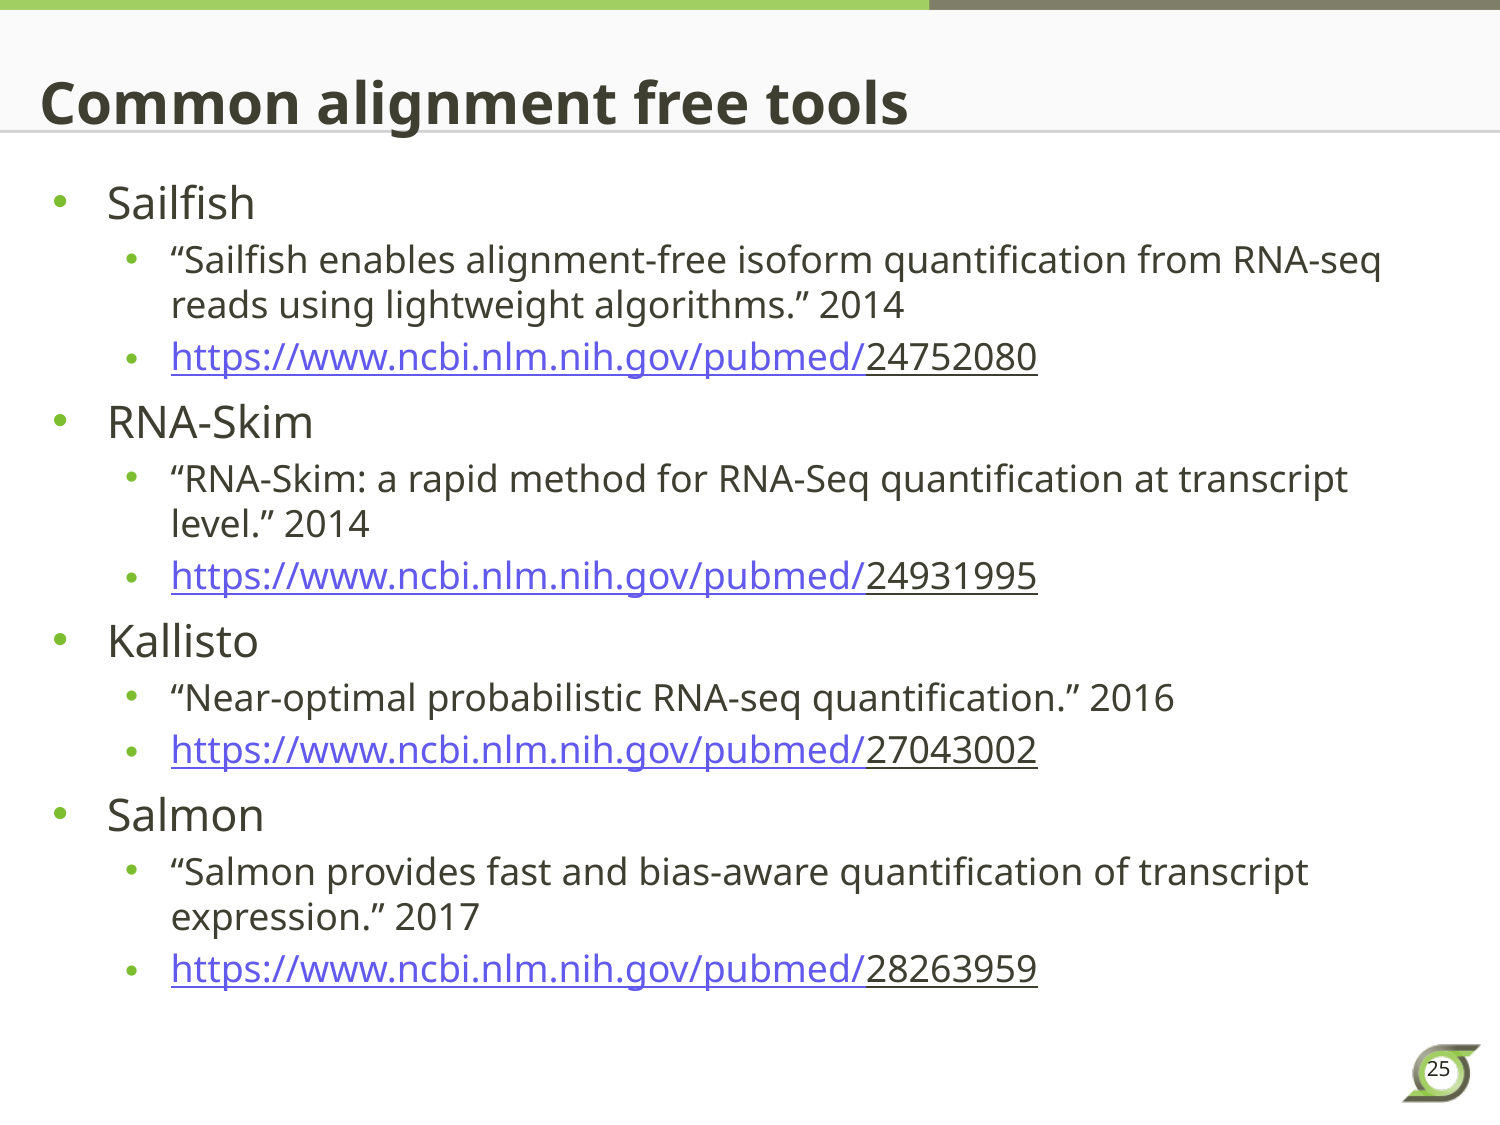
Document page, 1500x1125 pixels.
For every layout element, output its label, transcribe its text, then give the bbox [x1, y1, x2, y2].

list Sailfish “Sailfish enables alignment-free isoform quantification from RNA-seq reads using lightweight algorithms.” 2014 https://www.ncbi.nlm.nih.gov/pubmed/24752080 RNA-Skim “RNA-Skim: a rapid method for RNA-Seq quantification at transcript level.” 2014 https://www.ncbi.nlm.nih.gov/pubmed/24931995 Kallisto “Near-optimal probabilistic RNA-seq quantification.” 2016 https://www.ncbi.nlm.nih.gov/pubmed/27043002 Salmon “Salmon provides fast and bias-aware quantification of transcript expression.” 2017 https://www.ncbi.nlm.nih.gov/pubmed/28263959 [37, 166, 1454, 1007]
title Common alignment free tools [24, 7, 1475, 195]
